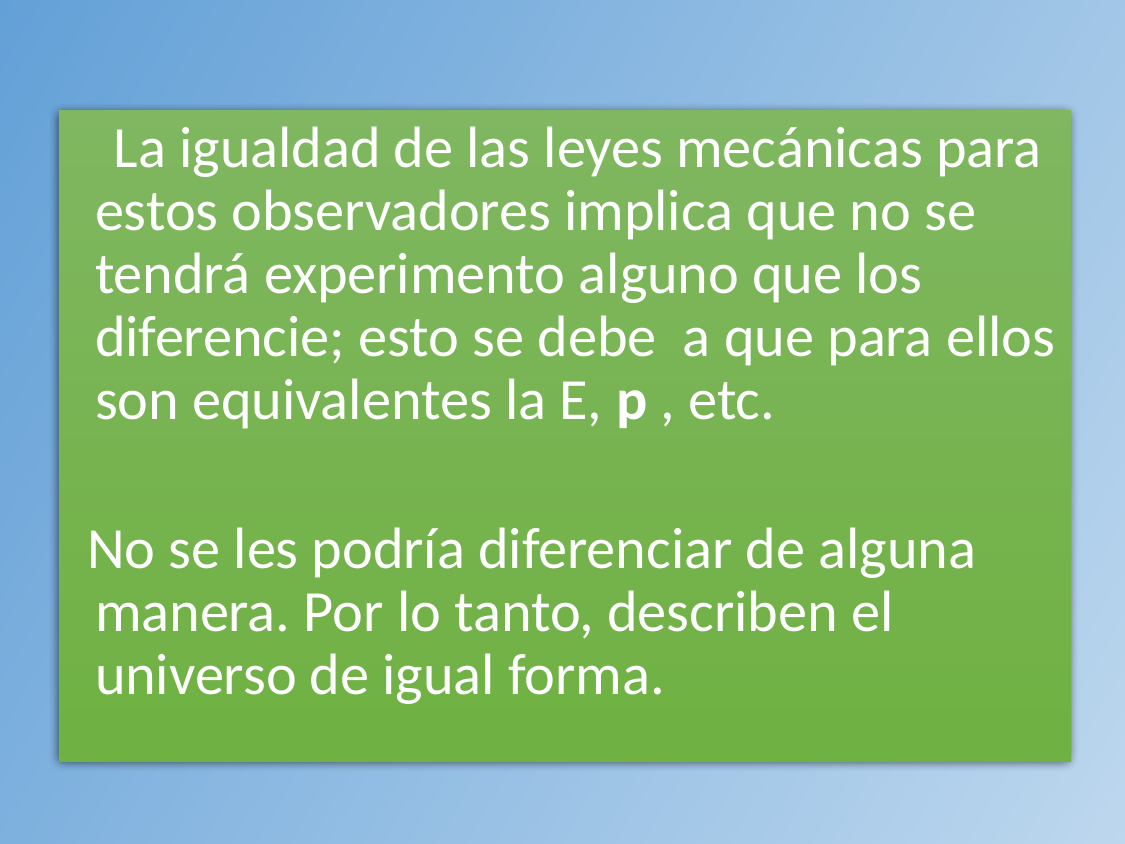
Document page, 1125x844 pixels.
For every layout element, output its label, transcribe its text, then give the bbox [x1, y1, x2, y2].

text_box La igualdad de las leyes mecánicas para estos observadores implica que no se tendrá experimento alguno que los diferencie; esto se debe a que para ellos son equivalentes la E, p , etc. No se les podría diferenciar de alguna manera. Por lo tanto, describen el universo de igual forma. [58, 110, 1072, 762]
